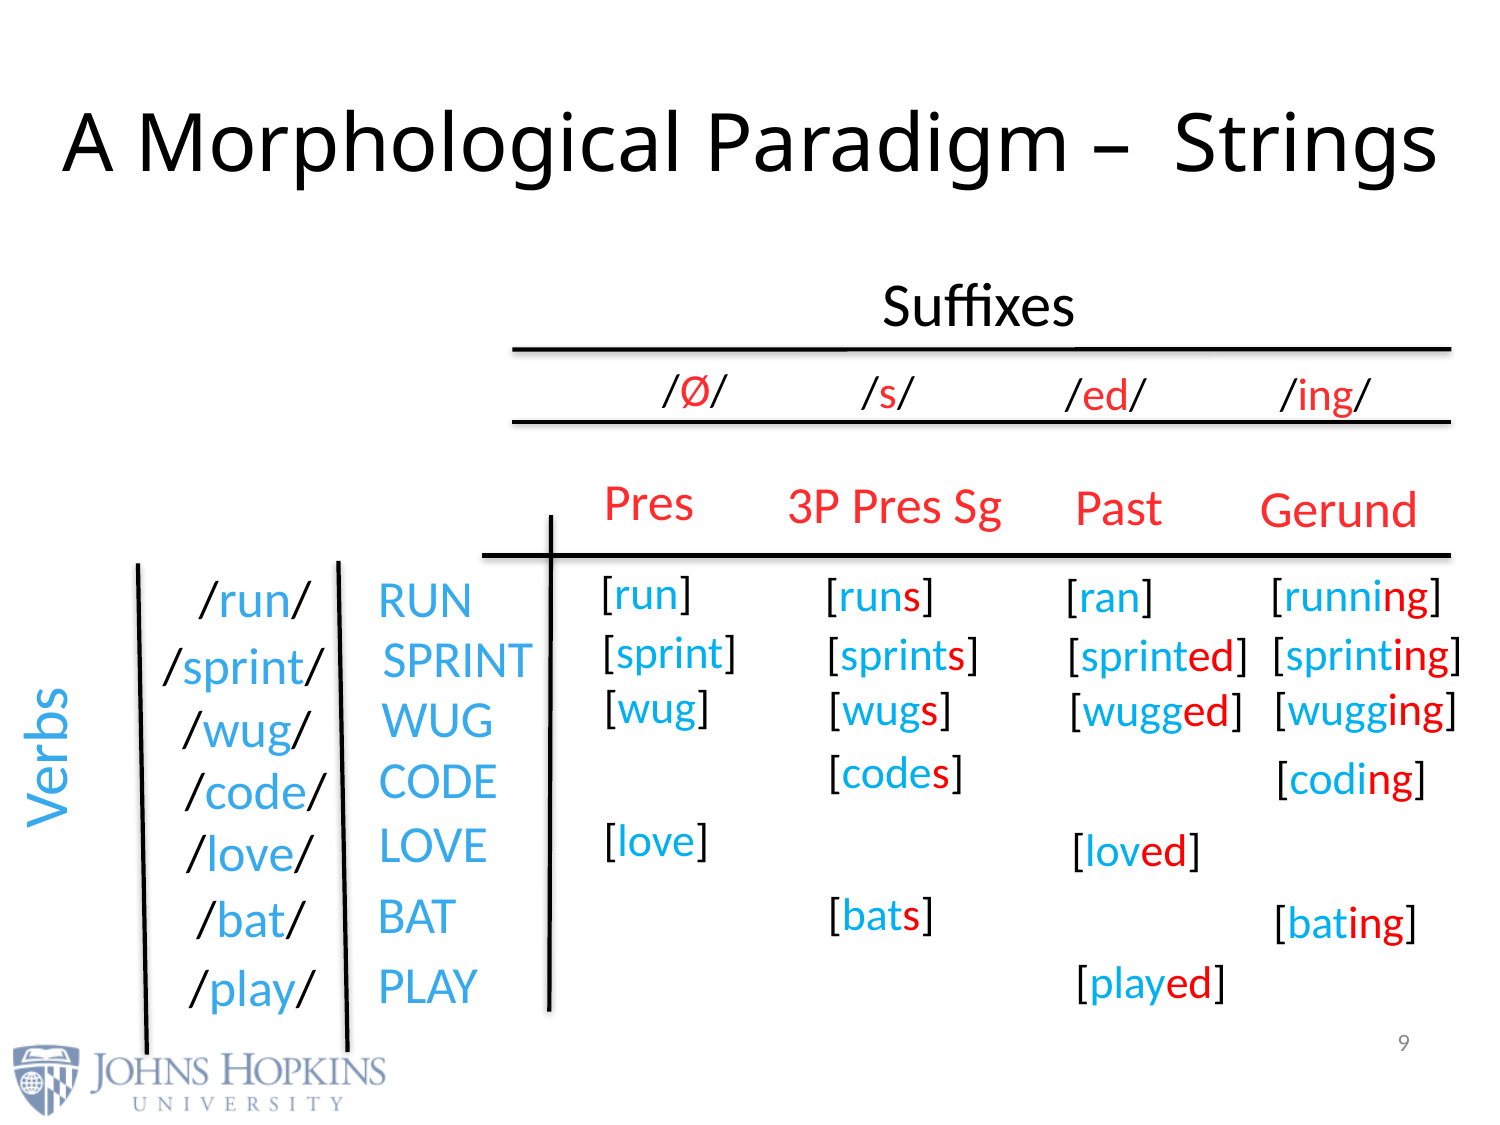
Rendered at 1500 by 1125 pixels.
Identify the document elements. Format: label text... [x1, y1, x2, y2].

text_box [338, 560, 348, 1053]
text_box [love] [588, 803, 724, 874]
text_box Suffixes [867, 257, 1105, 345]
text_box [137, 563, 148, 1055]
text_box /sprint/ [152, 625, 333, 703]
text_box [loved] [1056, 812, 1217, 883]
text_box [wugged] [1054, 673, 1258, 743]
text_box [running] [1255, 558, 1458, 617]
text_box [played] [1060, 945, 1242, 1016]
text_box /ed/ [1049, 357, 1170, 421]
text_box [wugs] [813, 672, 968, 735]
text_box [wugging] [1258, 672, 1473, 743]
text_box BAT [362, 890, 472, 952]
text_box [codes] [813, 735, 979, 806]
text_box /play/ [174, 947, 331, 1025]
text_box /ing/ [1264, 357, 1403, 421]
text_box PLAY [363, 944, 493, 1022]
text_box [bats] [813, 877, 950, 947]
text_box [ran] [1050, 566, 1170, 630]
text_box [sprinted] [1052, 617, 1256, 688]
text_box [361, 557, 550, 882]
text_box /wug/ [166, 688, 328, 766]
text_box /Ø/ [572, 357, 776, 421]
text_box [bating] [1258, 884, 1433, 955]
text_box /run/ [183, 557, 327, 625]
text_box /code/ [170, 749, 333, 828]
text_box [wug] [588, 670, 725, 741]
text_box [runs] [810, 566, 950, 629]
text_box /s/ [846, 357, 950, 421]
text_box Gerund [1276, 467, 1434, 545]
text_box /bat/ [181, 890, 321, 956]
text_box [sprinting] [1256, 617, 1478, 687]
text_box [coding] [1260, 741, 1442, 811]
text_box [587, 460, 1272, 546]
text_box [sprints] [811, 617, 995, 687]
text_box [sprint] [587, 615, 753, 685]
text_box /love/ [171, 828, 330, 890]
text_box A Morphological Paradigm – Strings [29, 45, 1475, 233]
text_box [run] [585, 566, 708, 627]
text_box Verbs [0, 671, 88, 844]
slide_number 9 [1074, 1011, 1425, 1072]
